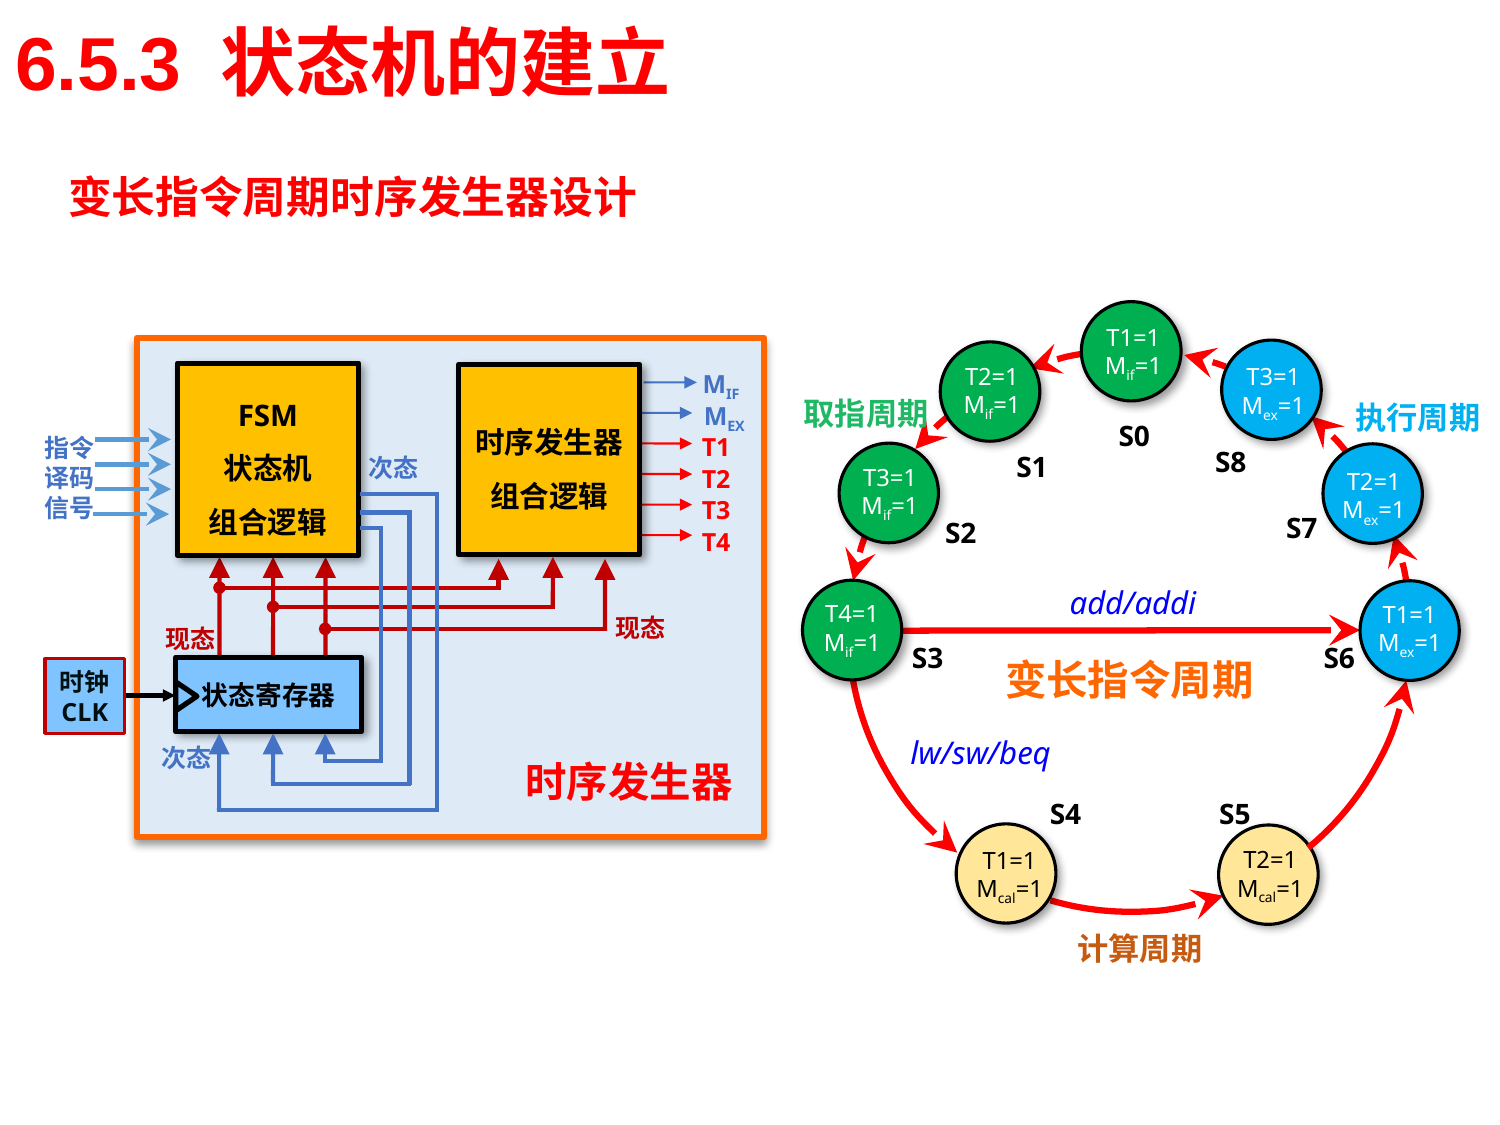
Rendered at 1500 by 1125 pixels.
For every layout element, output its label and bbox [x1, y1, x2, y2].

text_box [26, 337, 776, 837]
text_box [0, 0, 1282, 121]
text_box [787, 301, 1497, 975]
title [53, 149, 1347, 251]
